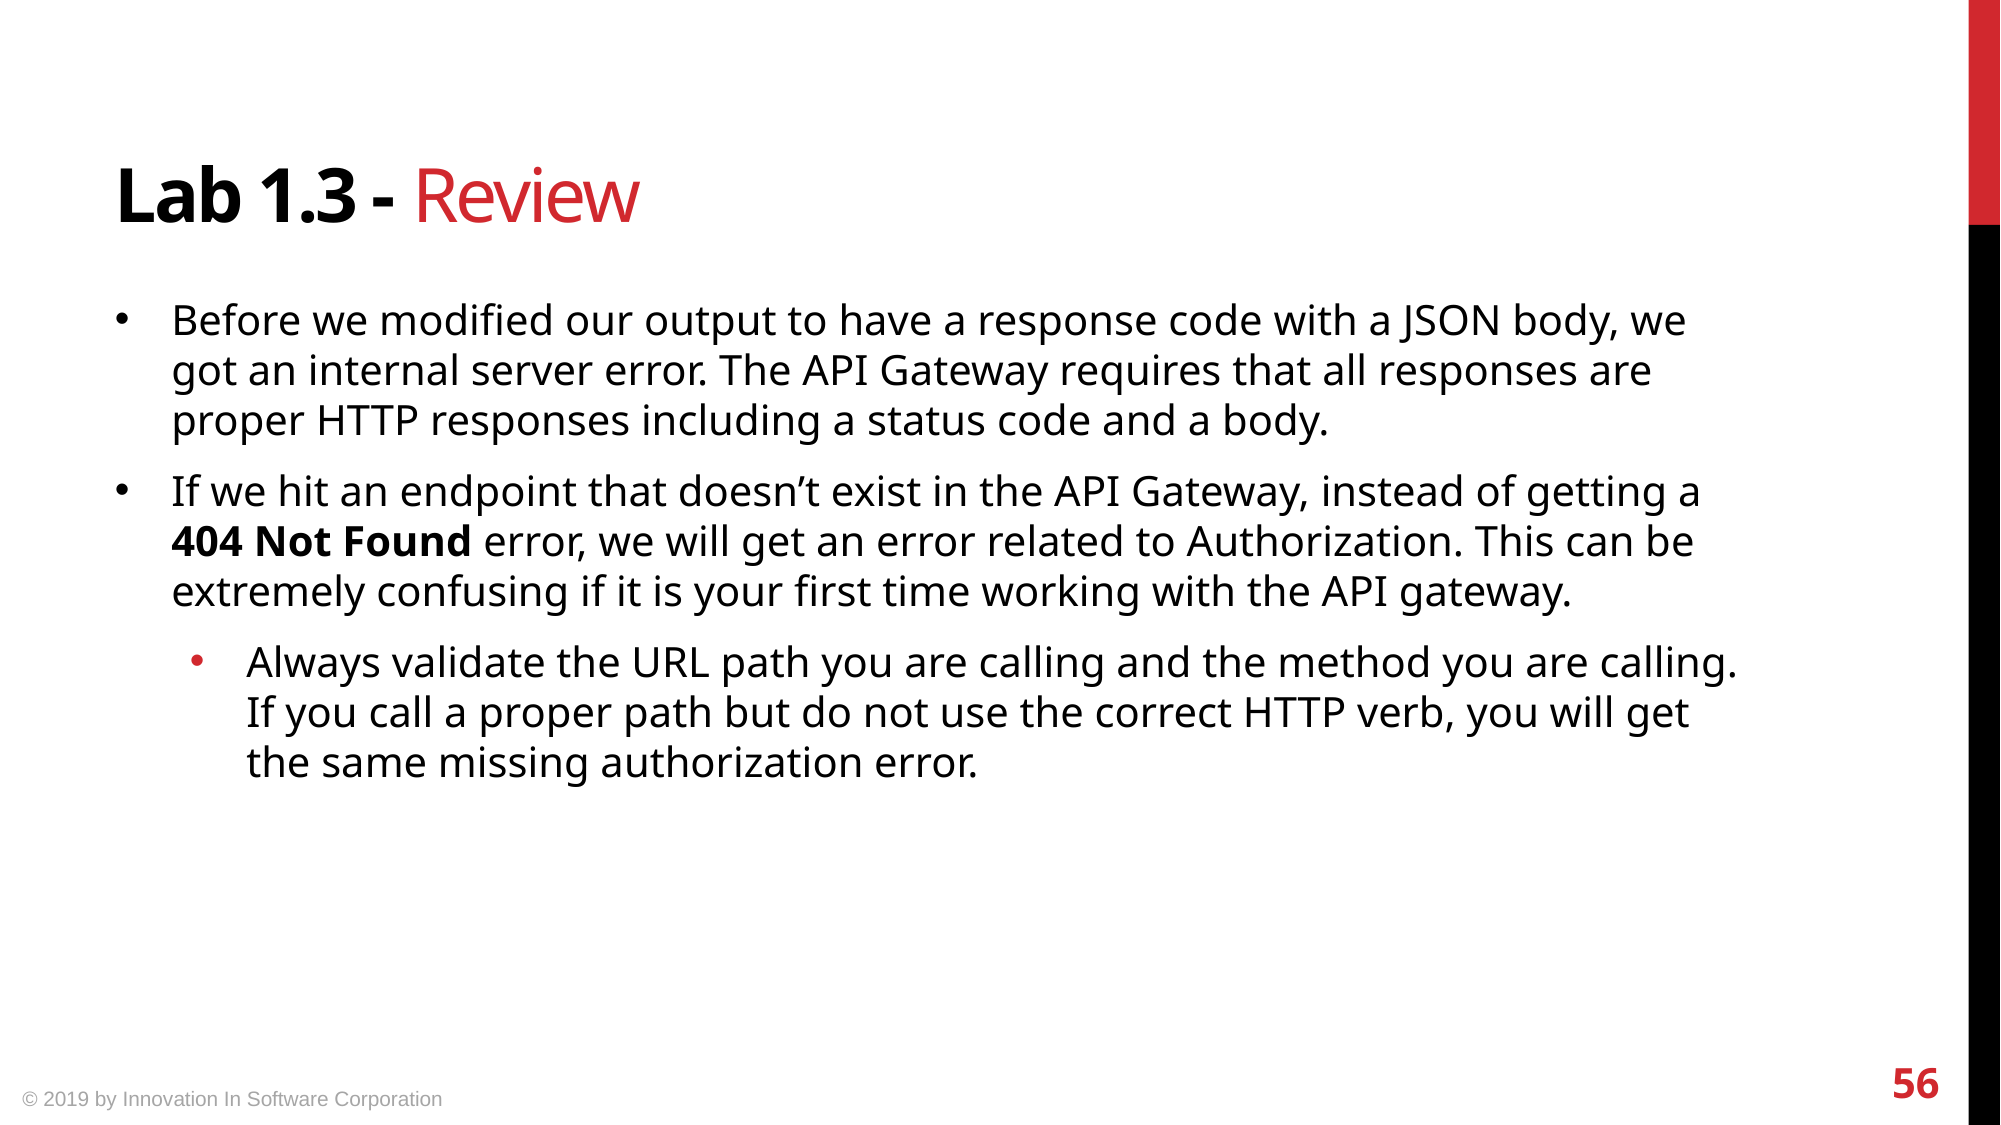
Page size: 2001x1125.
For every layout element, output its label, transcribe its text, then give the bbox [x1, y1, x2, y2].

slide_number 56 [1739, 1045, 1956, 1125]
list Before we modified our output to have a response code with a JSON body, we got an internal server error. The API Gateway requires that all responses are proper HTTP responses including a status code and a body. If we hit an endpoint that doesn’t exist in the API Gateway, instead of getting a 404 Not Found error, we will get an error related to Authorization. This can be extremely confusing if it is your first time working with the API gateway. Always validate the URL path you are calling and the method you are calling. If you call a proper path but do not use the correct HTTP verb, you will get the same missing authorization error. [99, 245, 1767, 982]
title Lab 1.3 - Review [99, 133, 1877, 246]
footer © 2019 by Innovation In Software Corporation [7, 1078, 758, 1125]
